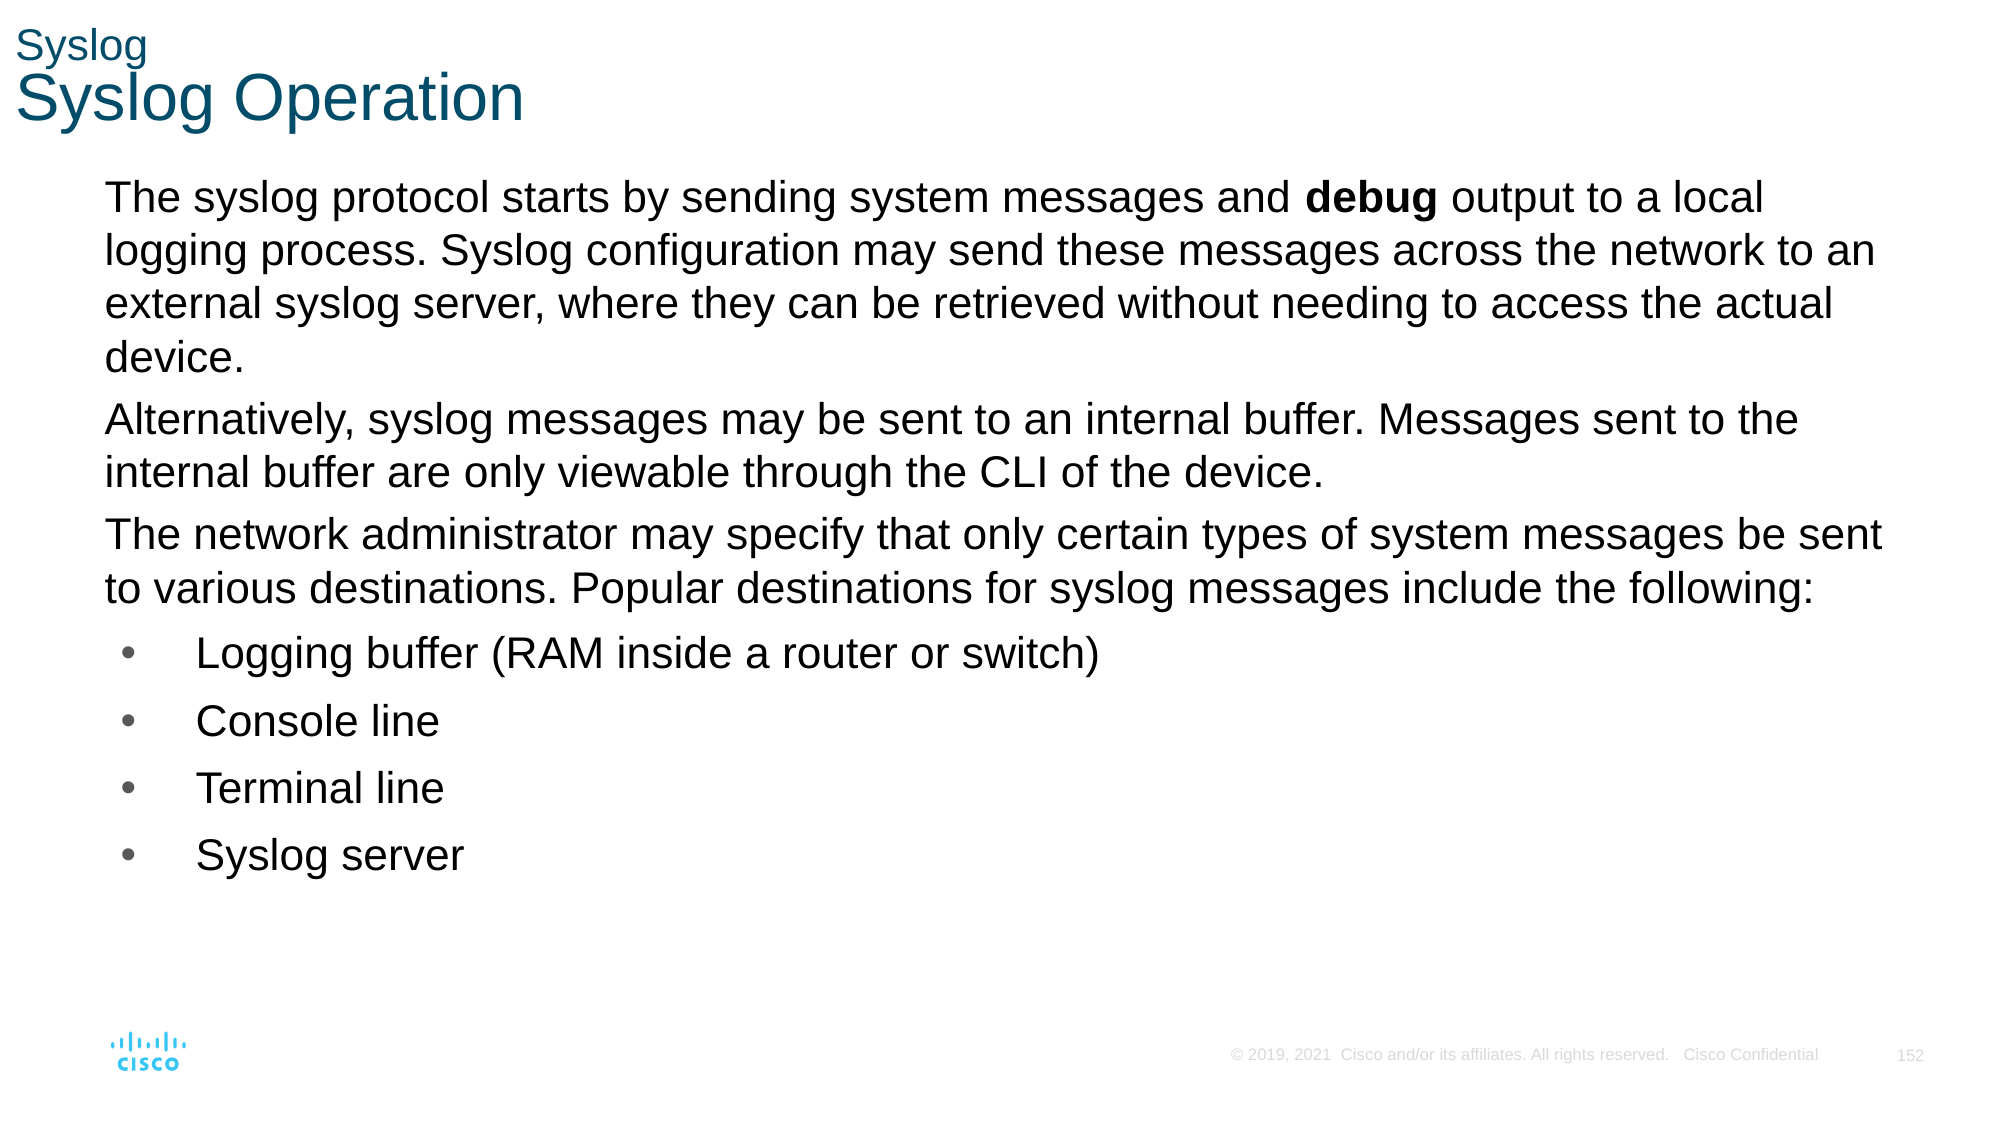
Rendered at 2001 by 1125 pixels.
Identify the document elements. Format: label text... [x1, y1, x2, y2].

list The syslog protocol starts by sending system messages and debug output to a local logging process. Syslog configuration may send these messages across the network to an external syslog server, where they can be retrieved without needing to access the actual device. Alternatively, syslog messages may be sent to an internal buffer. Messages sent to the internal buffer are only viewable through the CLI of the device. The network administrator may specify that only certain types of system messages be sent to various destinations. Popular destinations for syslog messages include the following: Logging buffer (RAM inside a router or switch) Console line Terminal line Syslog server [89, 160, 1915, 1028]
title Syslog Syslog Operation [0, 0, 1826, 161]
